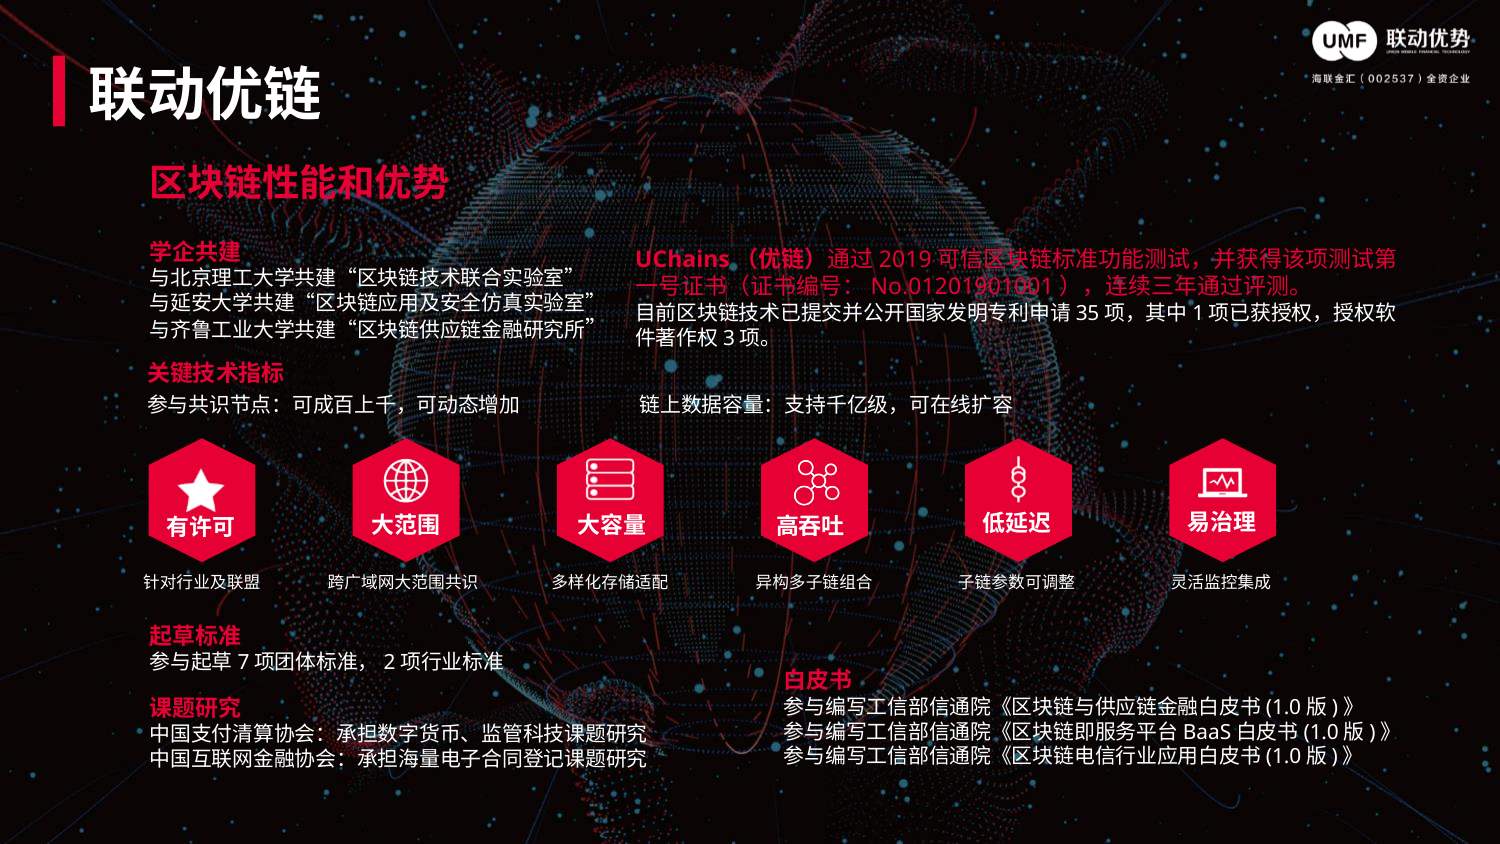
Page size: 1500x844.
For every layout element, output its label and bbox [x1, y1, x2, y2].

text_box [148, 438, 1277, 563]
picture [0, 0, 1500, 844]
